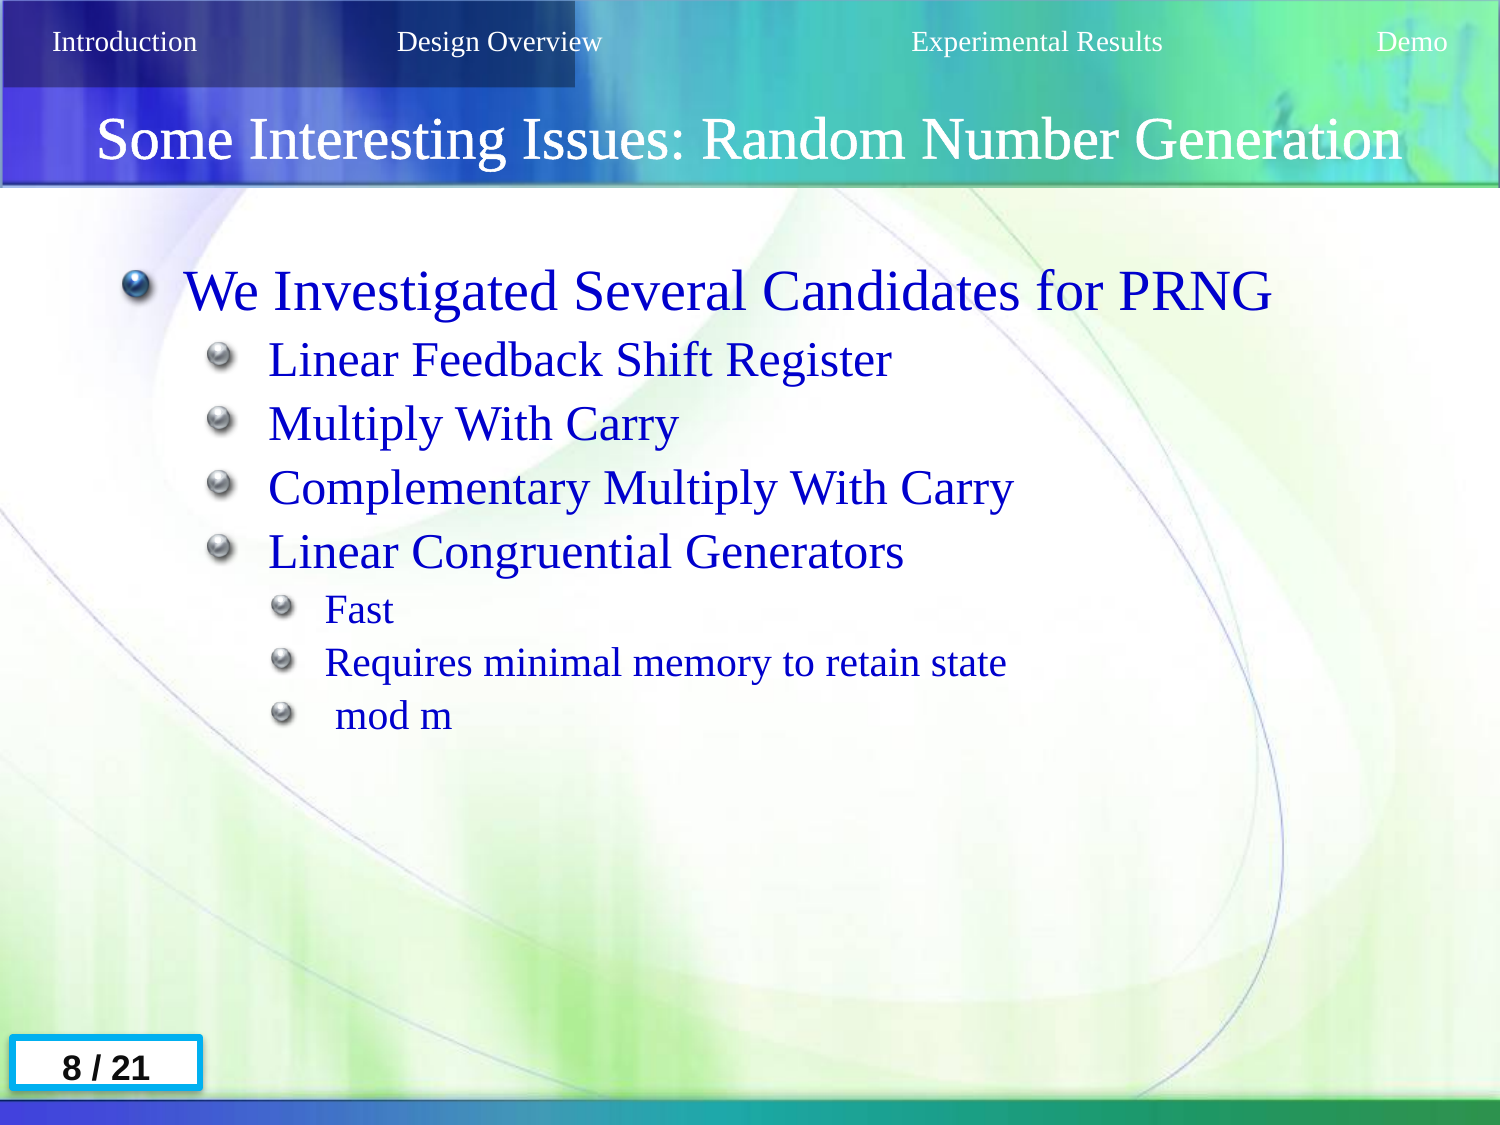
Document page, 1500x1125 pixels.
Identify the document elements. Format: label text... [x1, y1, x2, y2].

table_header Design Overview [250, 0, 750, 83]
text_box 8 / 21 [9, 1034, 203, 1091]
text_box [74, 249, 1425, 993]
table_header Experimental Results [750, 0, 1325, 83]
table_header Introduction [0, 0, 250, 83]
table_header Demo [1325, 0, 1500, 83]
title Some Interesting Issues: Random Number Generation [0, 83, 1500, 188]
picture [0, 188, 1500, 1125]
text_box [2, 83, 577, 90]
